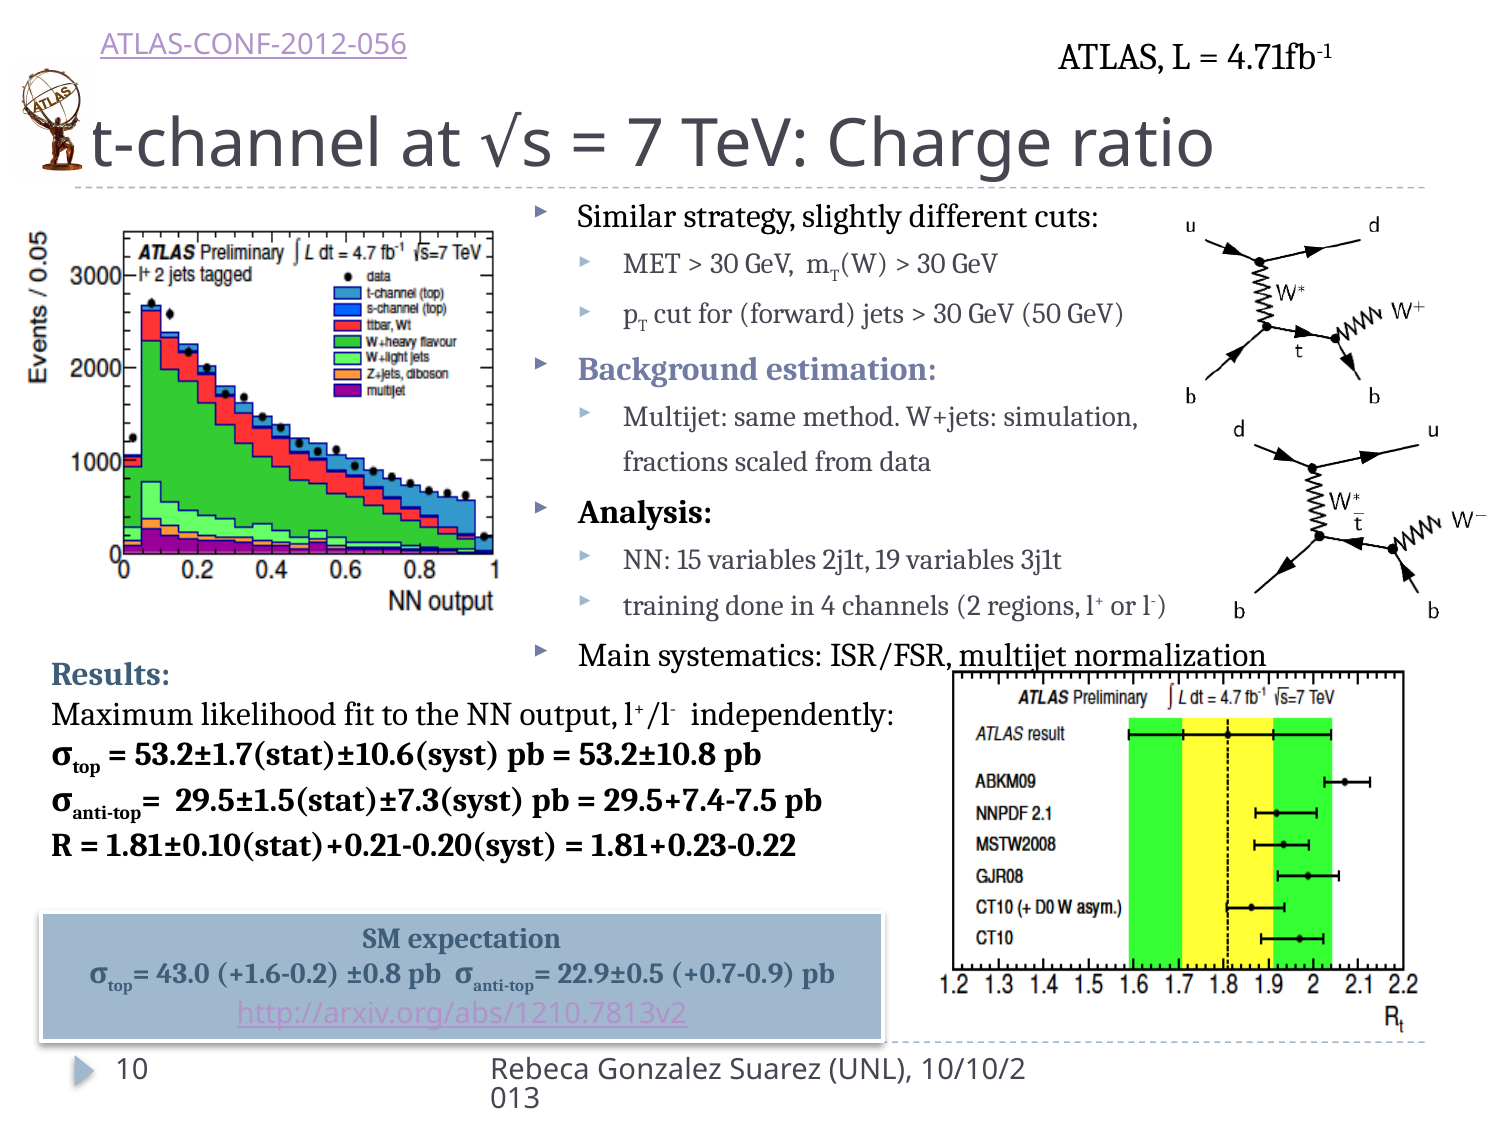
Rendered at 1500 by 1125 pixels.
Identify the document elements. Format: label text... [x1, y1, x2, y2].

text_box Results: Maximum likelihood fit to the NN output, l+/l- independently: σtop = 53.2±1.7(stat)±10.6(syst) pb = 53.2±10.8 pb σanti-top= 29.5±1.5(stat)±7.3(syst) pb = 29.5+7.4-7.5 pb R = 1.81±0.10(stat)+0.21-0.20(syst) = 1.81+0.23-0.22 [36, 645, 932, 871]
picture [12, 201, 522, 624]
list Similar strategy, slightly different cuts: MET > 30 GeV, mT(W) > 30 GeV pT cut for (forward) jets > 30 GeV (50 GeV) Background estimation: Multijet: same method. W+jets: simulation, fractions scaled from data Analysis: NN: 15 variables 2j1t, 19 variables 3j1t training done in 4 channels (2 regions, l+ or l-) Main systematics: ISR/FSR, multijet normalization [518, 186, 1310, 657]
footer Rebeca Gonzalez Suarez (UNL), 10/10/2013 [475, 1042, 1051, 1103]
picture [12, 60, 93, 181]
picture [930, 658, 1429, 1041]
title t-channel at √s = 7 TeV: Charge ratio [97, 24, 1425, 188]
text_box SM expectation σtop= 43.0 (+1.6-0.2) ±0.8 pb σanti-top= 22.9±0.5 (+0.7-0.9) pb http://arxiv.org/abs/1210.7813v2 [39, 910, 885, 1043]
text_box ATLAS-CONF-2012-056 [10, 18, 423, 73]
picture [1161, 201, 1496, 635]
slide_number 10 [100, 1052, 426, 1103]
text_box ATLAS, L = 4.71fb-1 [1043, 24, 1347, 85]
